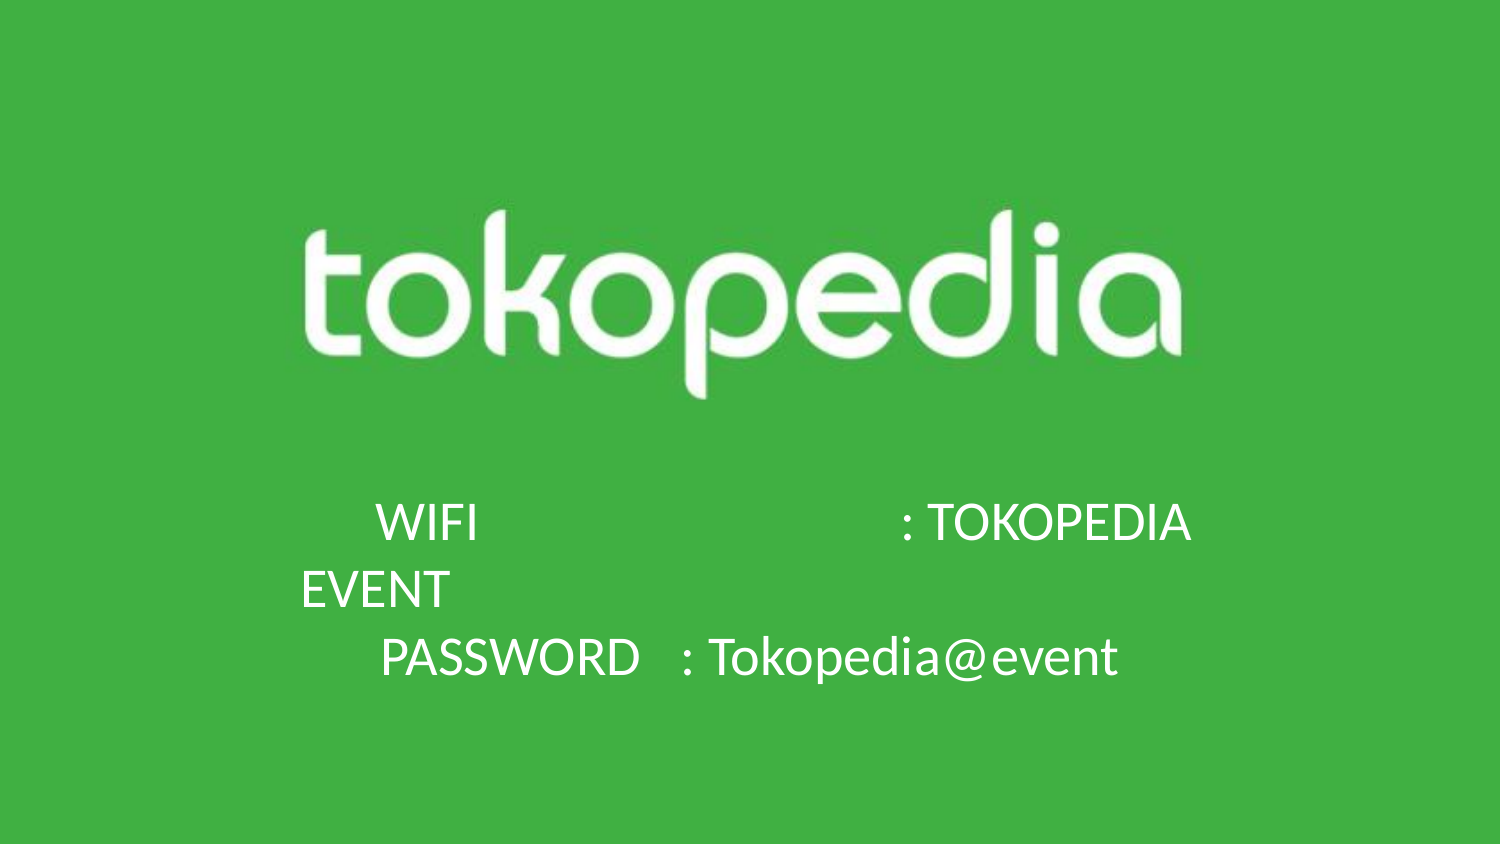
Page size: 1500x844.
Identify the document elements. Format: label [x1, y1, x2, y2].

text_box [0, 0, 1500, 832]
